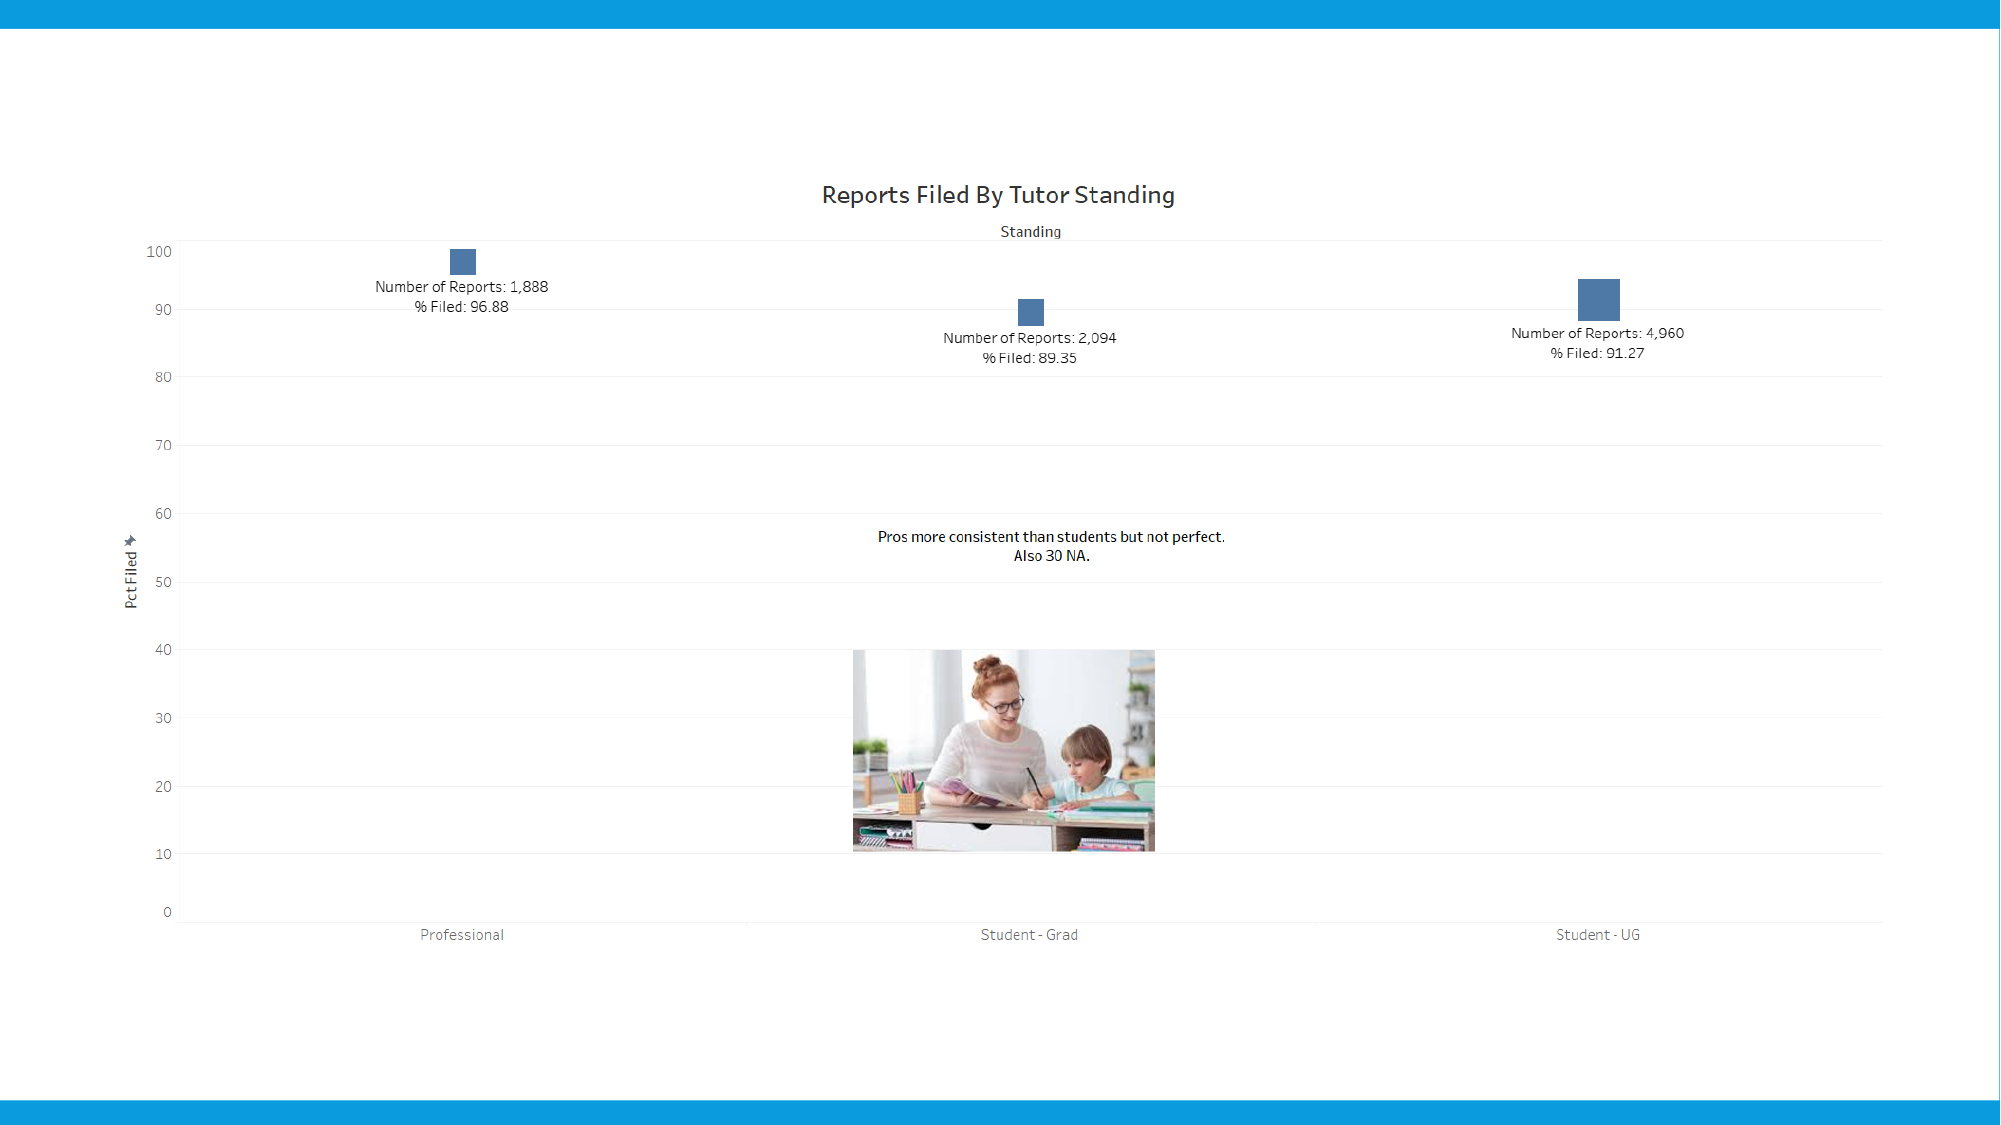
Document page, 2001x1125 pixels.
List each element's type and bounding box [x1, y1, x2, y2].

picture [105, 161, 1895, 968]
text_box [0, 28, 2000, 1101]
